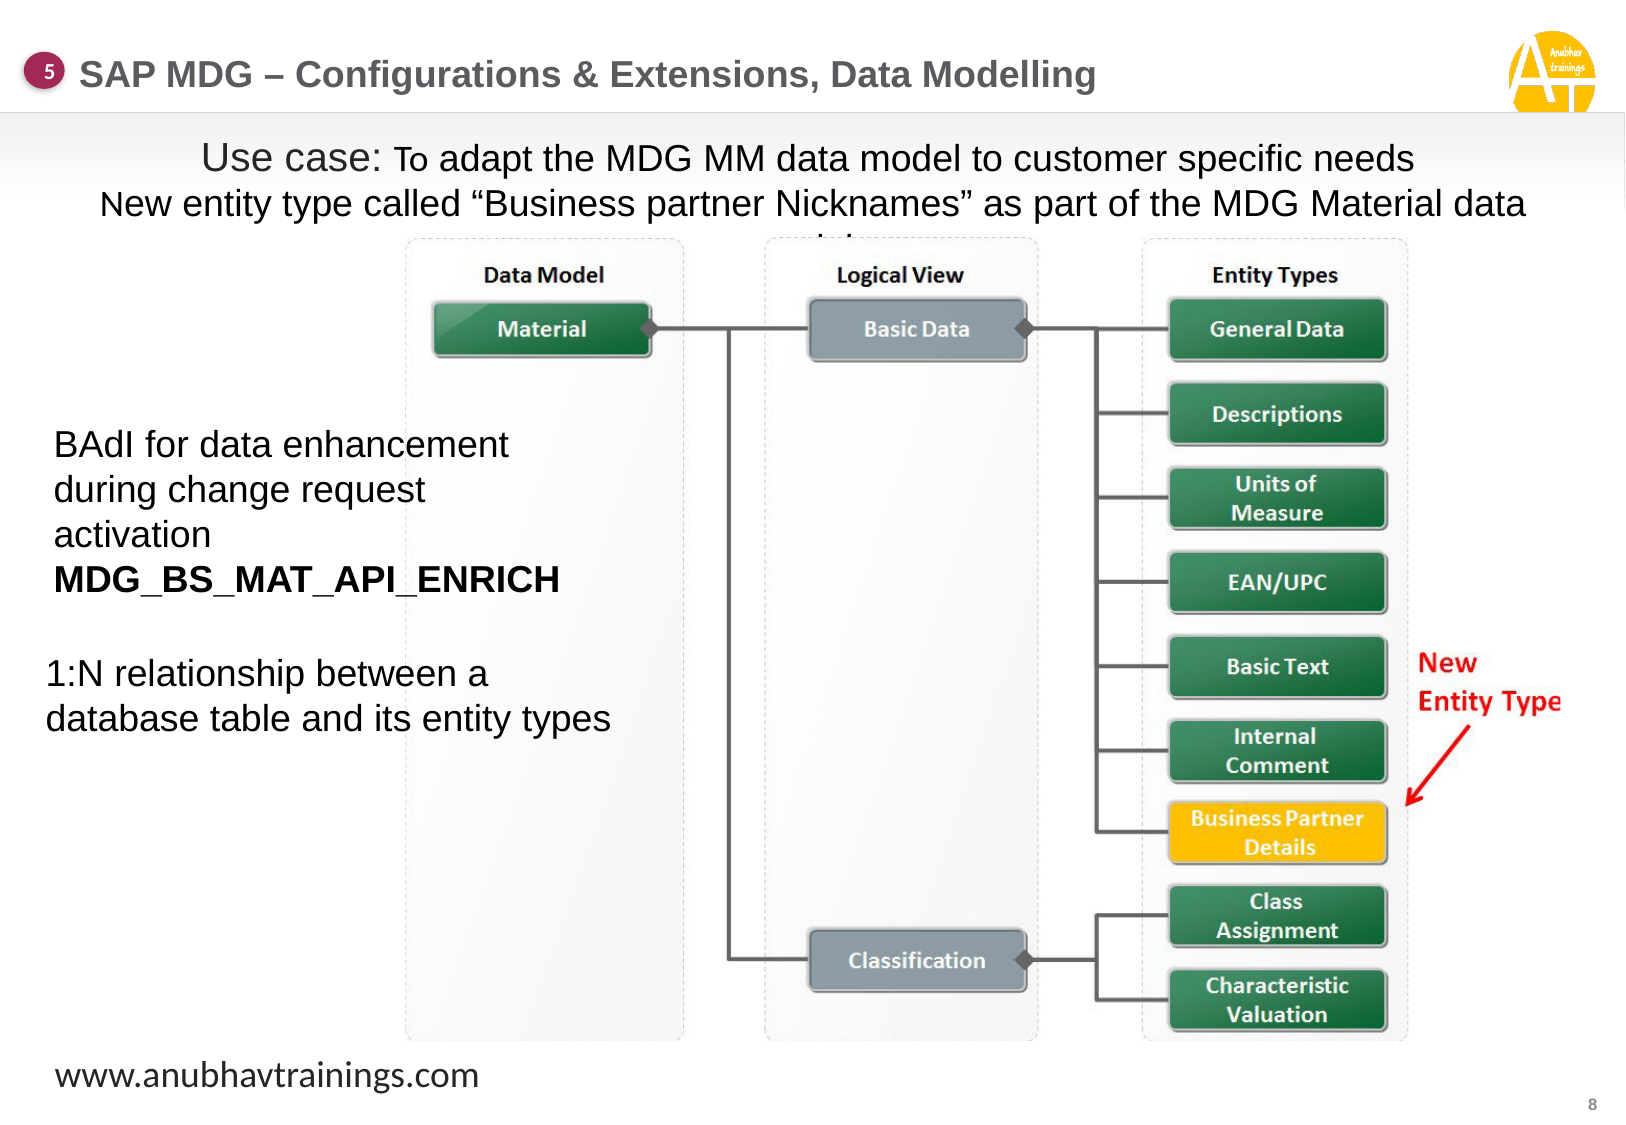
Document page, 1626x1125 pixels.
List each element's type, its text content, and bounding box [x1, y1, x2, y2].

title Use case: To adapt the MDG MM data model to customer specific needs New entity type called “Business partner Nicknames” as part of the MDG Material data model. [64, 128, 1550, 319]
text_box SAP MDG – Configurations & Extensions, Data Modelling [64, 42, 1402, 103]
picture [1500, 24, 1600, 112]
picture [0, 113, 1625, 210]
text_box 1:N relationship between a database table and its entity types [30, 641, 399, 747]
text_box 5 [23, 50, 64, 90]
picture [404, 237, 1561, 1041]
text_box BAdI for data enhancement during change request activation MDG_BS_MAT_API_ENRICH [38, 412, 399, 608]
